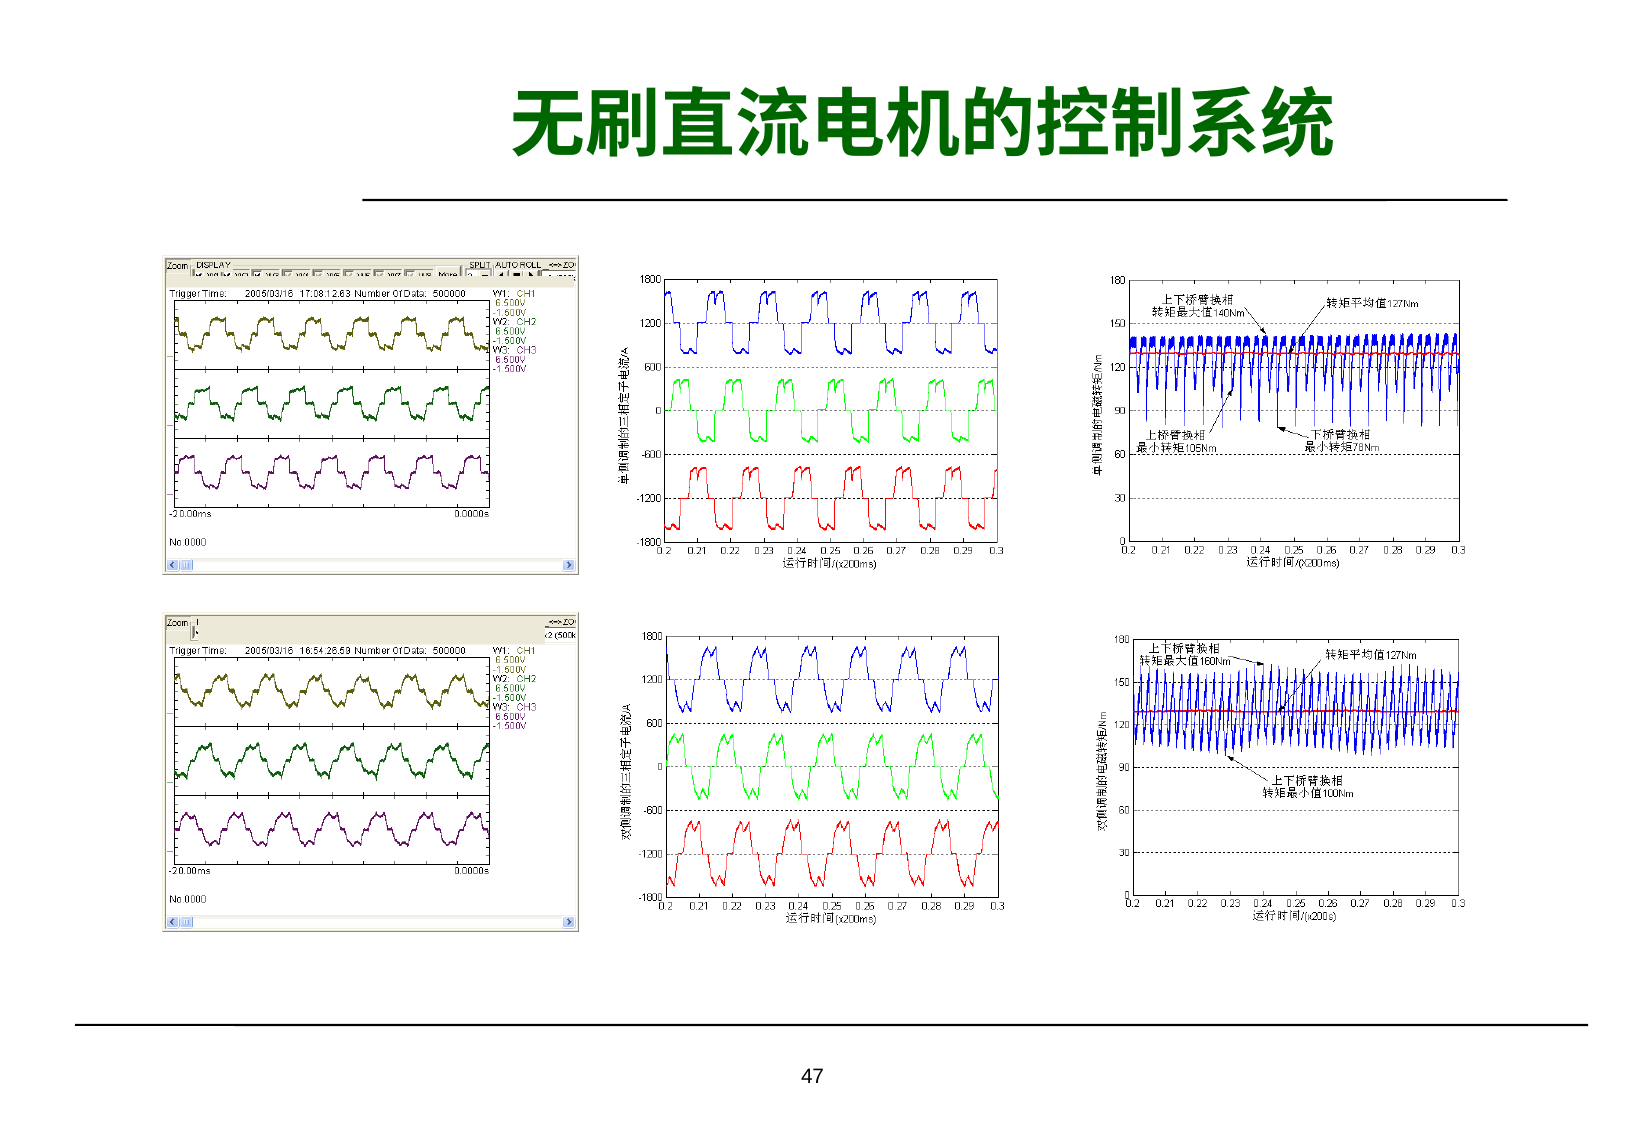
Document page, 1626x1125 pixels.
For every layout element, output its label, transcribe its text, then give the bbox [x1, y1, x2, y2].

picture [608, 254, 1037, 577]
picture [1077, 615, 1498, 930]
title 无刷直流电机的控制系统 [337, 52, 1509, 189]
picture [610, 611, 1039, 933]
picture [162, 255, 579, 575]
picture [162, 612, 579, 932]
footer 47 [562, 1049, 1063, 1101]
picture [1073, 255, 1500, 576]
